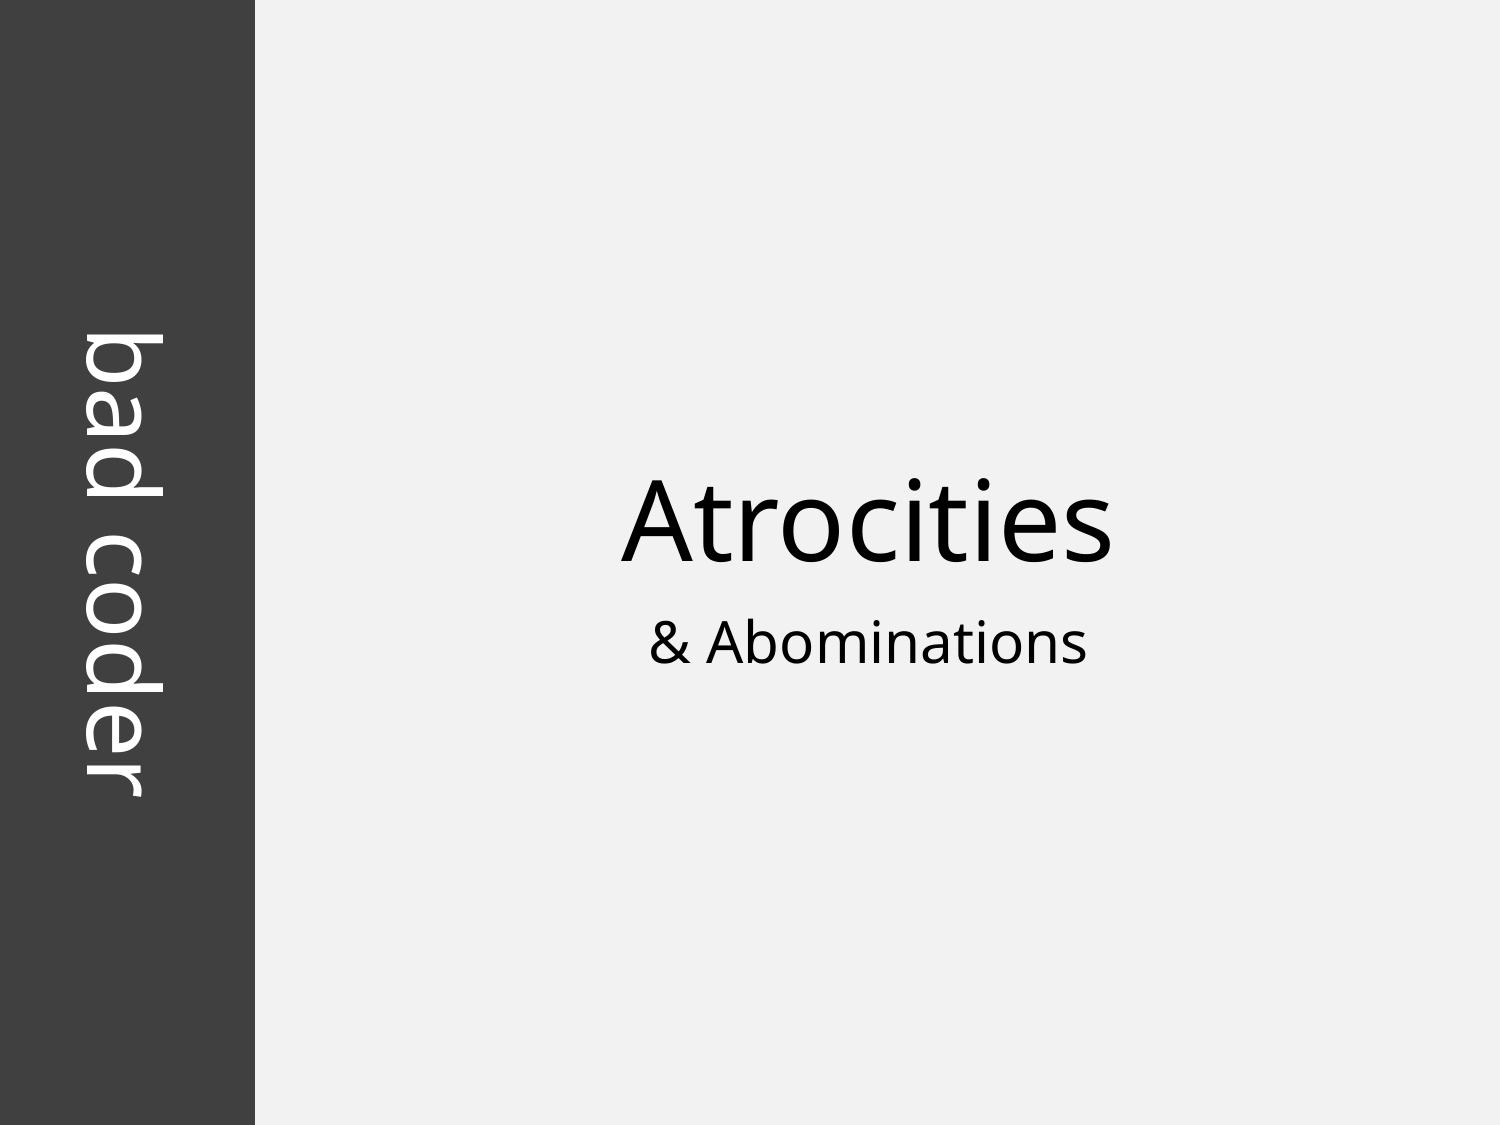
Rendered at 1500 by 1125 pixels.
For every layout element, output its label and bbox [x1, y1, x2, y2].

text_box [629, 440, 1108, 684]
